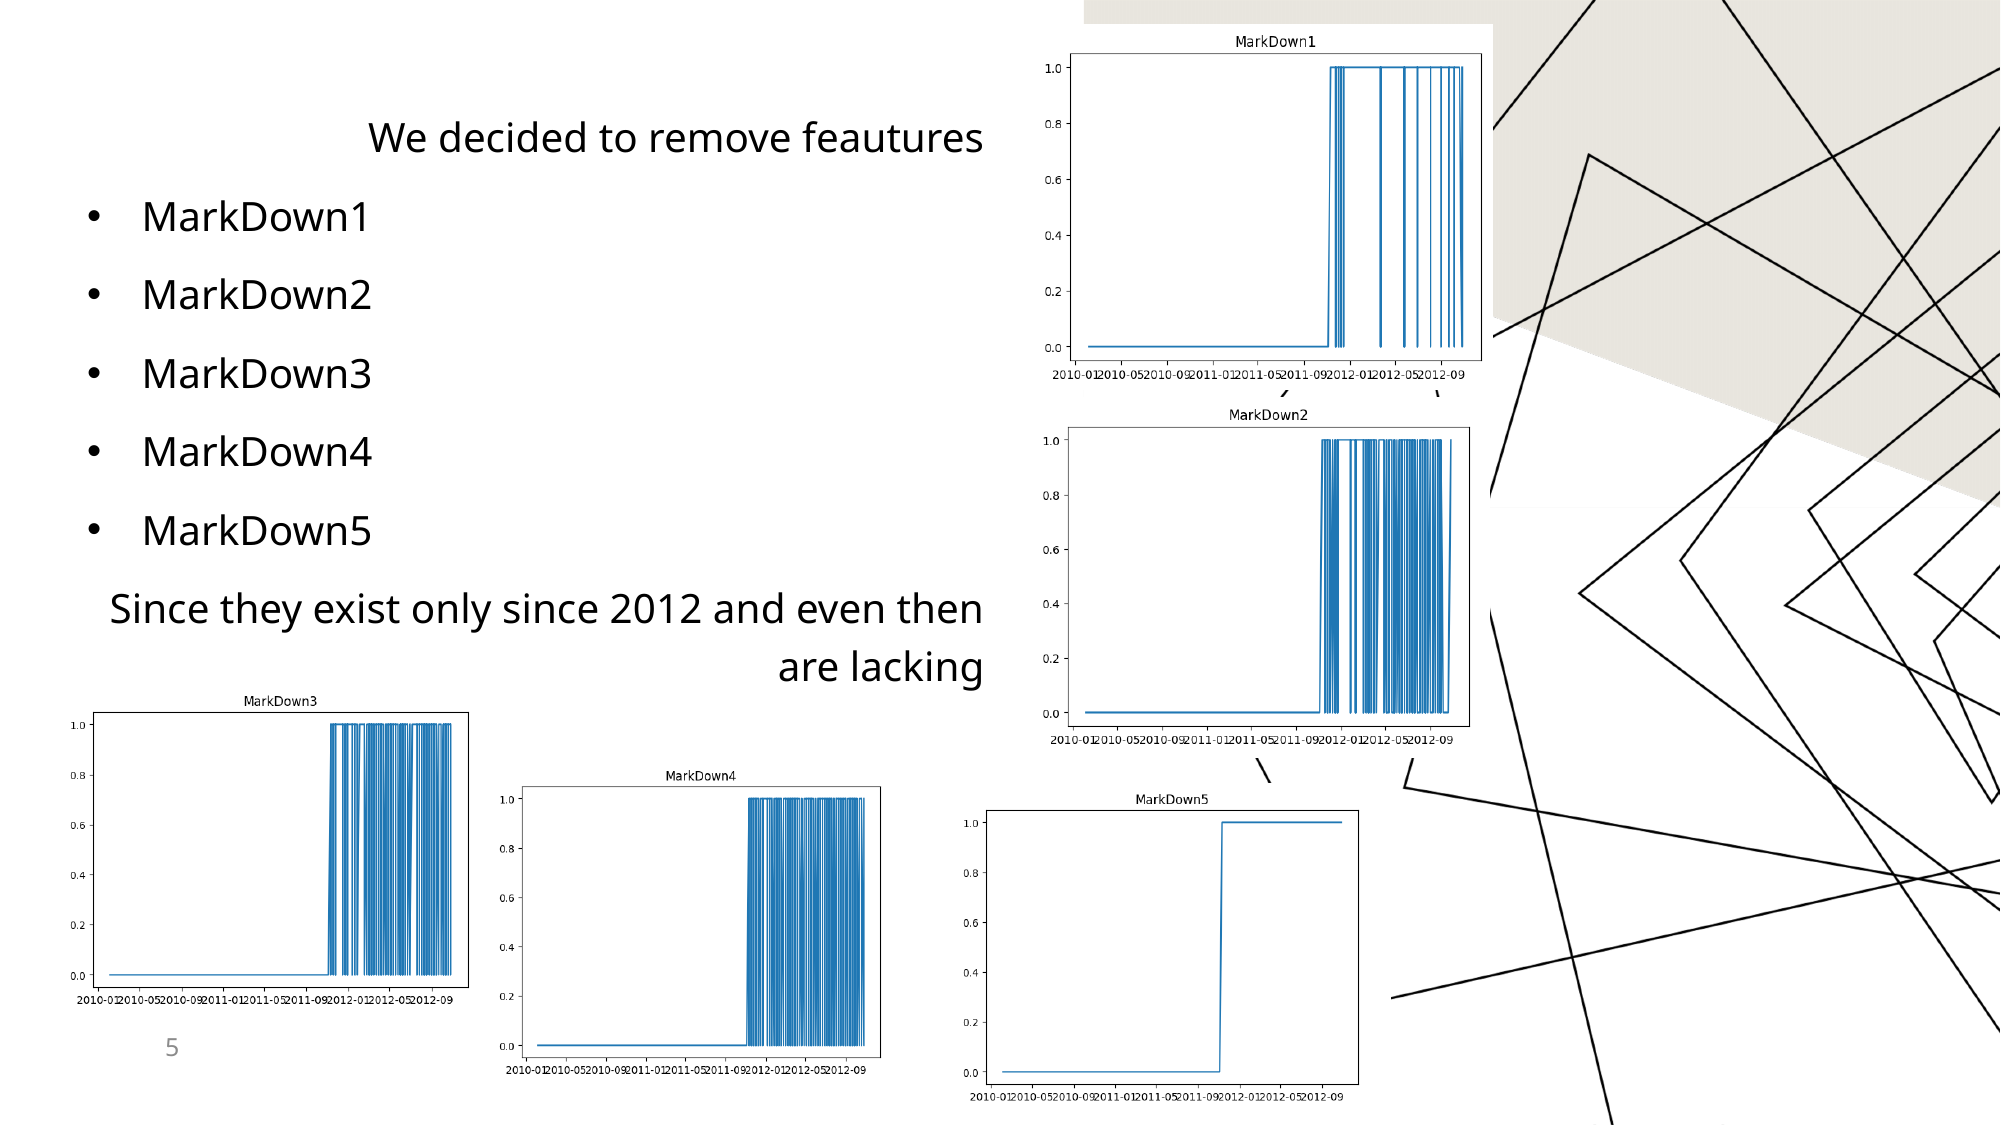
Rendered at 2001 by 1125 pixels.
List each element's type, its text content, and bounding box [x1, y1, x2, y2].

slide_number 5 [150, 1024, 254, 1074]
picture [56, 687, 893, 1088]
picture [949, 0, 2001, 1125]
list We decided to remove feautures MarkDown1 MarkDown2 MarkDown3 MarkDown4 MarkDown5 Since they exist only since 2012 and even then are lacking [72, 95, 1000, 701]
